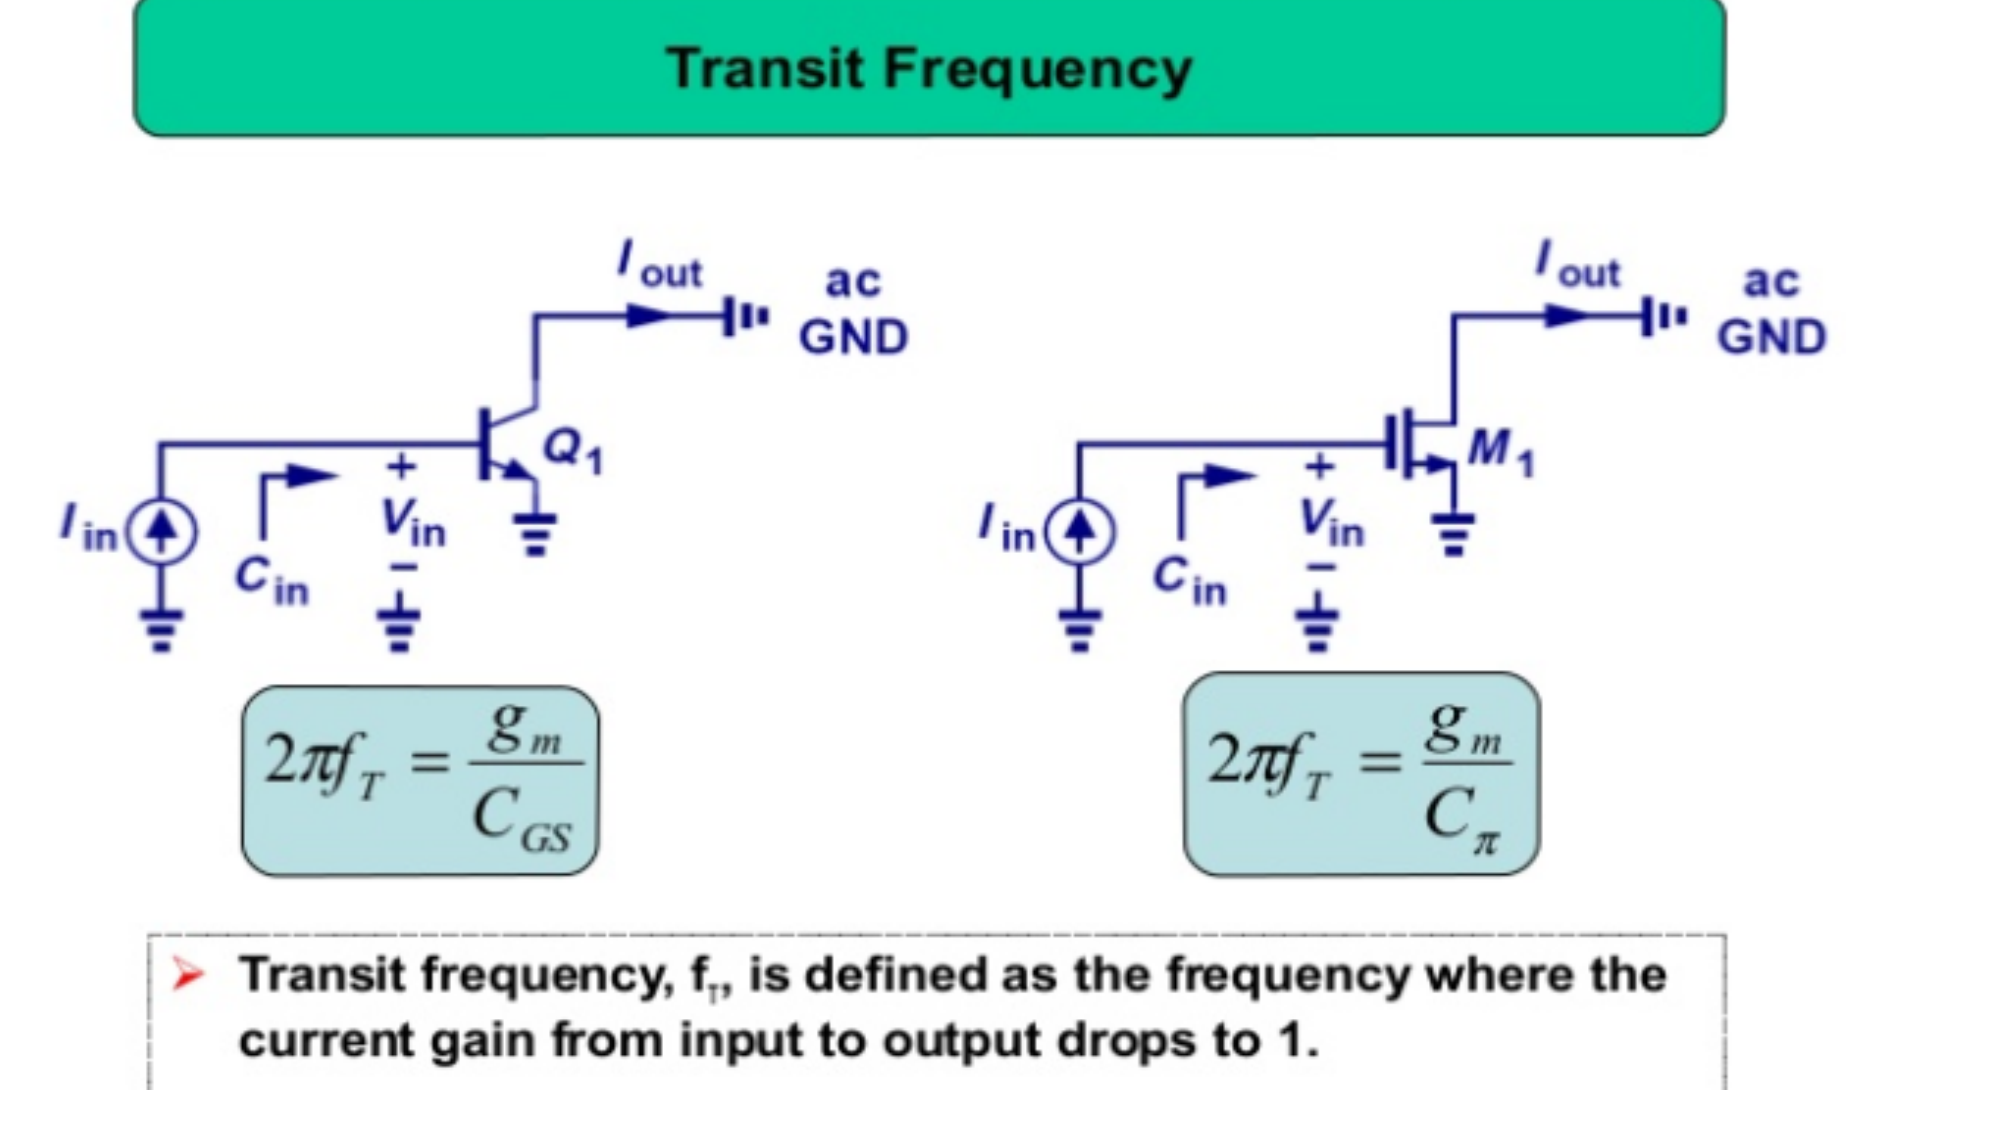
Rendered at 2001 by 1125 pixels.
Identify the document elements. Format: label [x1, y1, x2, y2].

picture [39, 0, 1846, 1090]
